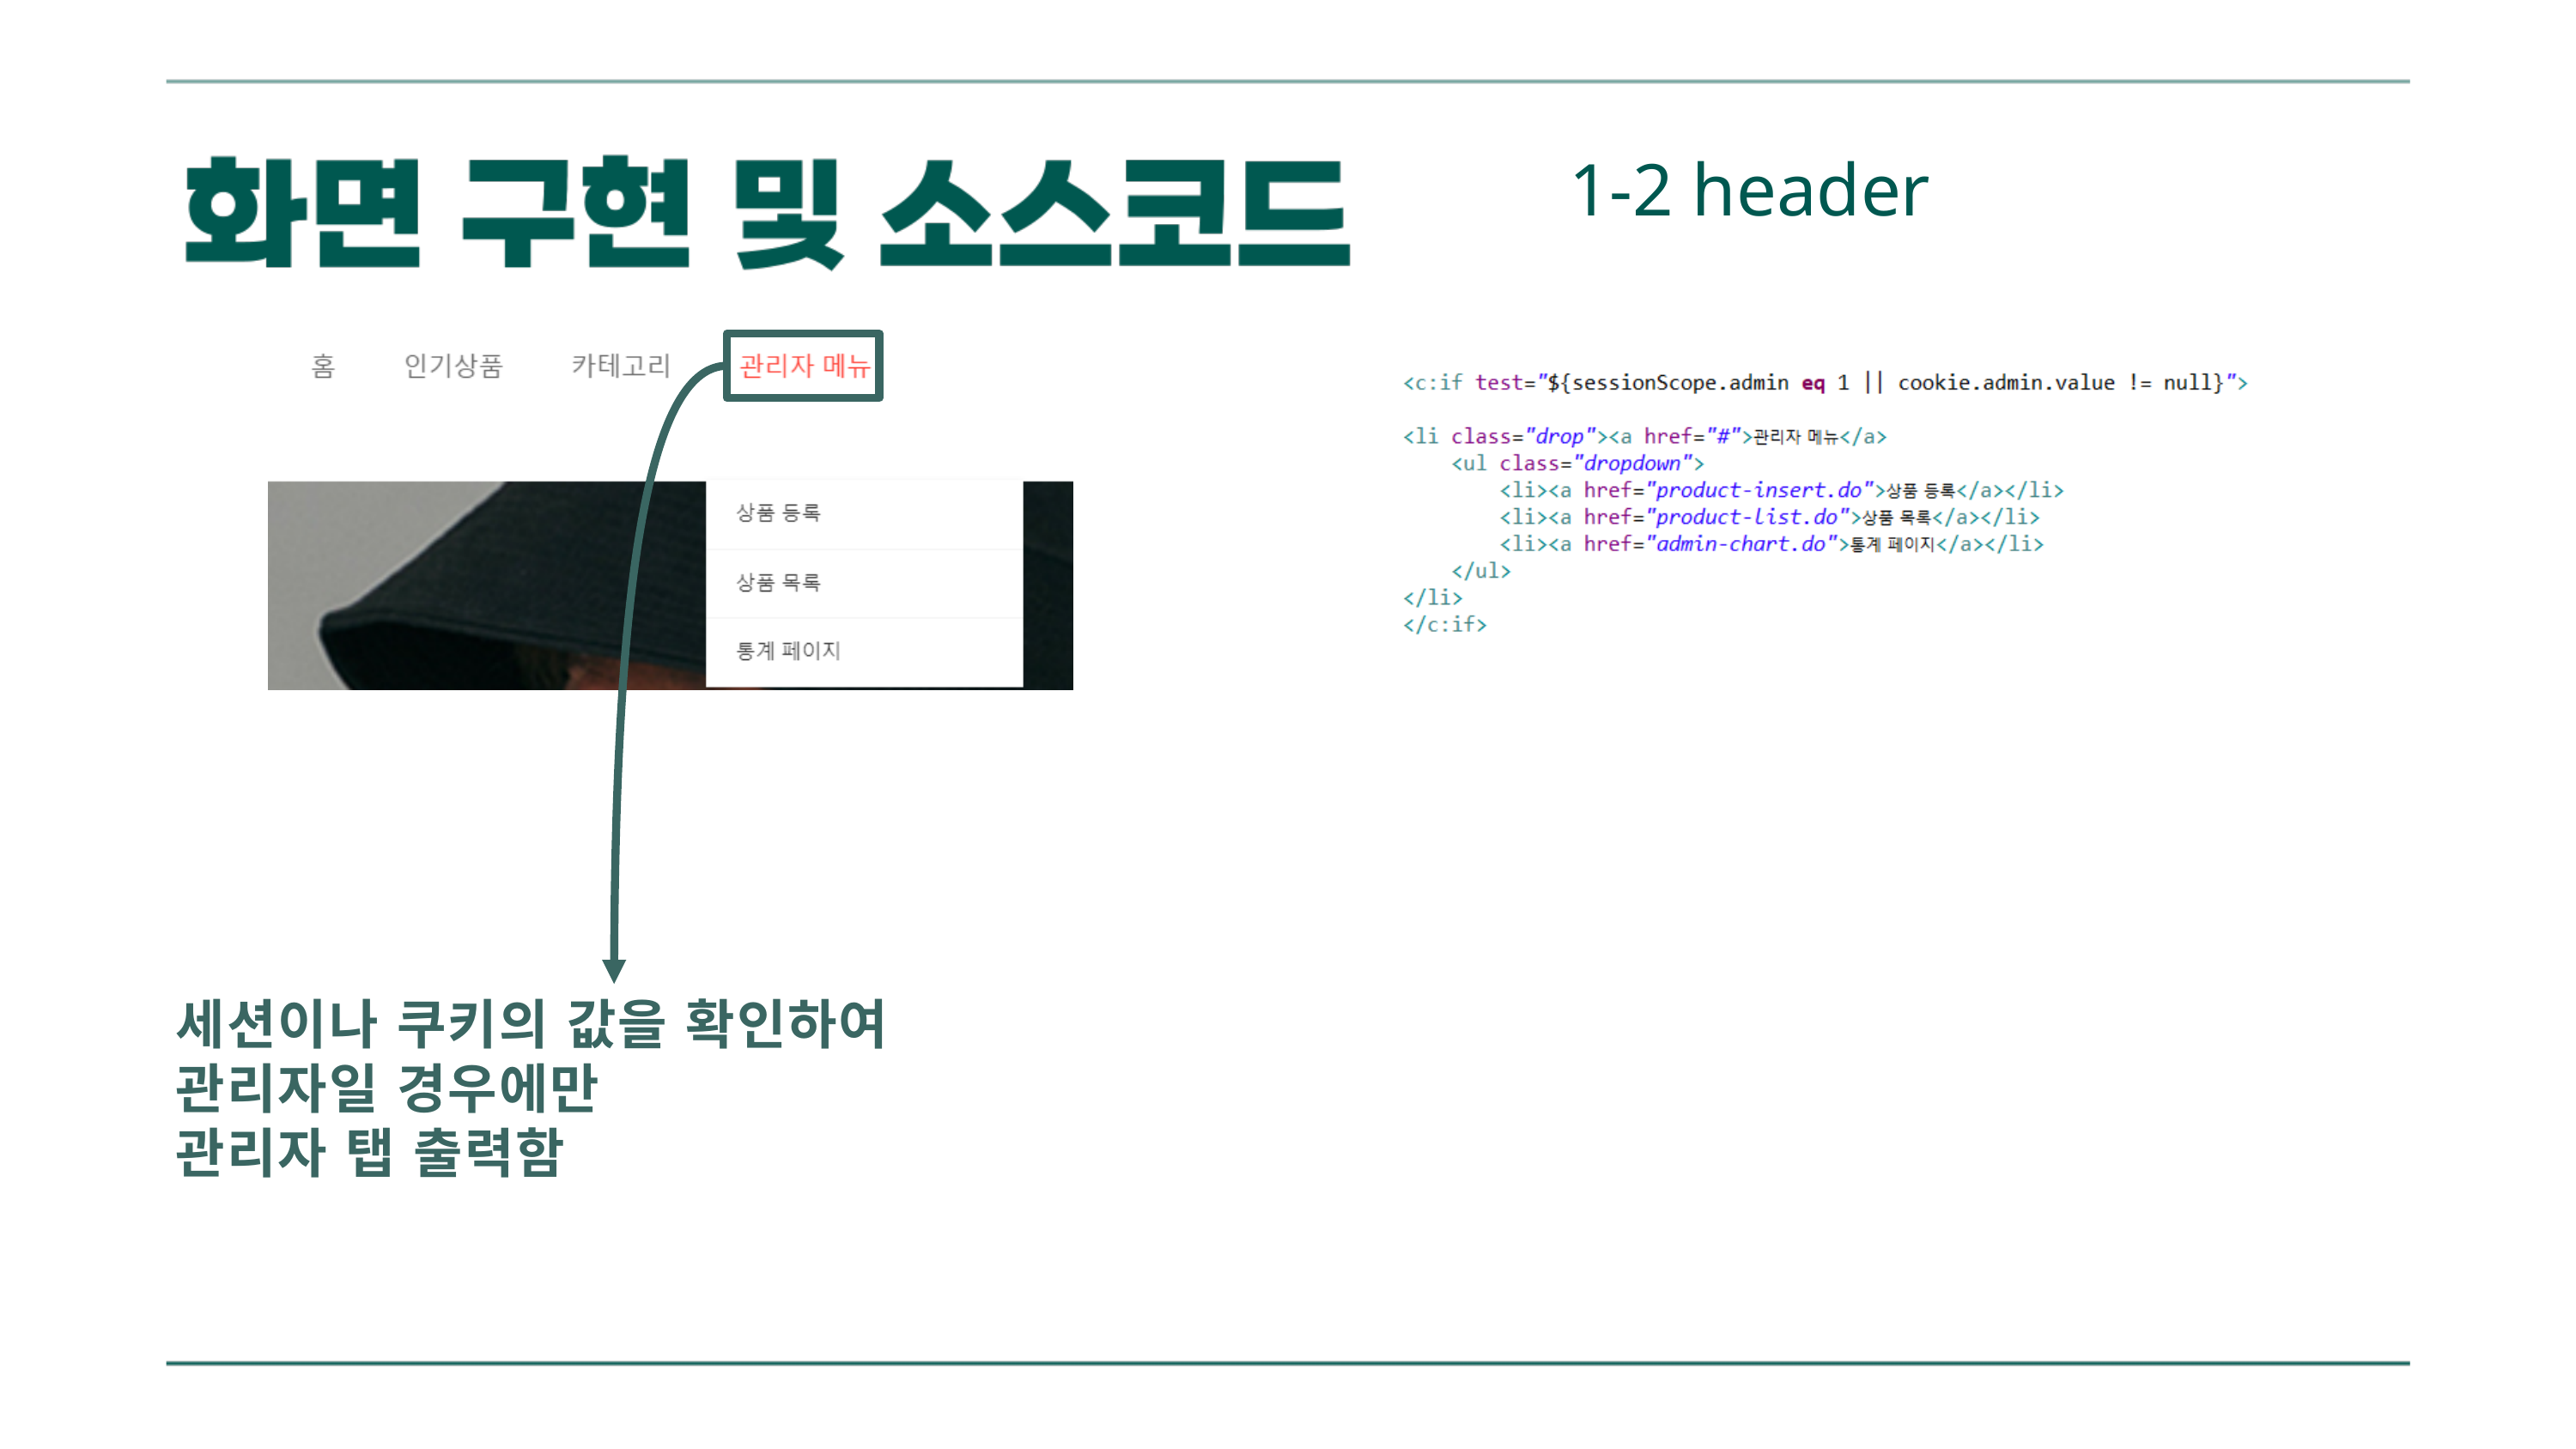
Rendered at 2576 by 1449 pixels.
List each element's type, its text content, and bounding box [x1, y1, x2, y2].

text_box 1-2 header [1556, 137, 2333, 234]
picture [1381, 365, 2276, 641]
picture [161, 103, 1417, 690]
text_box 세션이나 쿠키의 값을 확인하여 관리자일 경우에만 관리자 탭 출력함 [163, 984, 1066, 1206]
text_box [166, 76, 2410, 88]
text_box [613, 365, 727, 985]
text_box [166, 1358, 2410, 1370]
